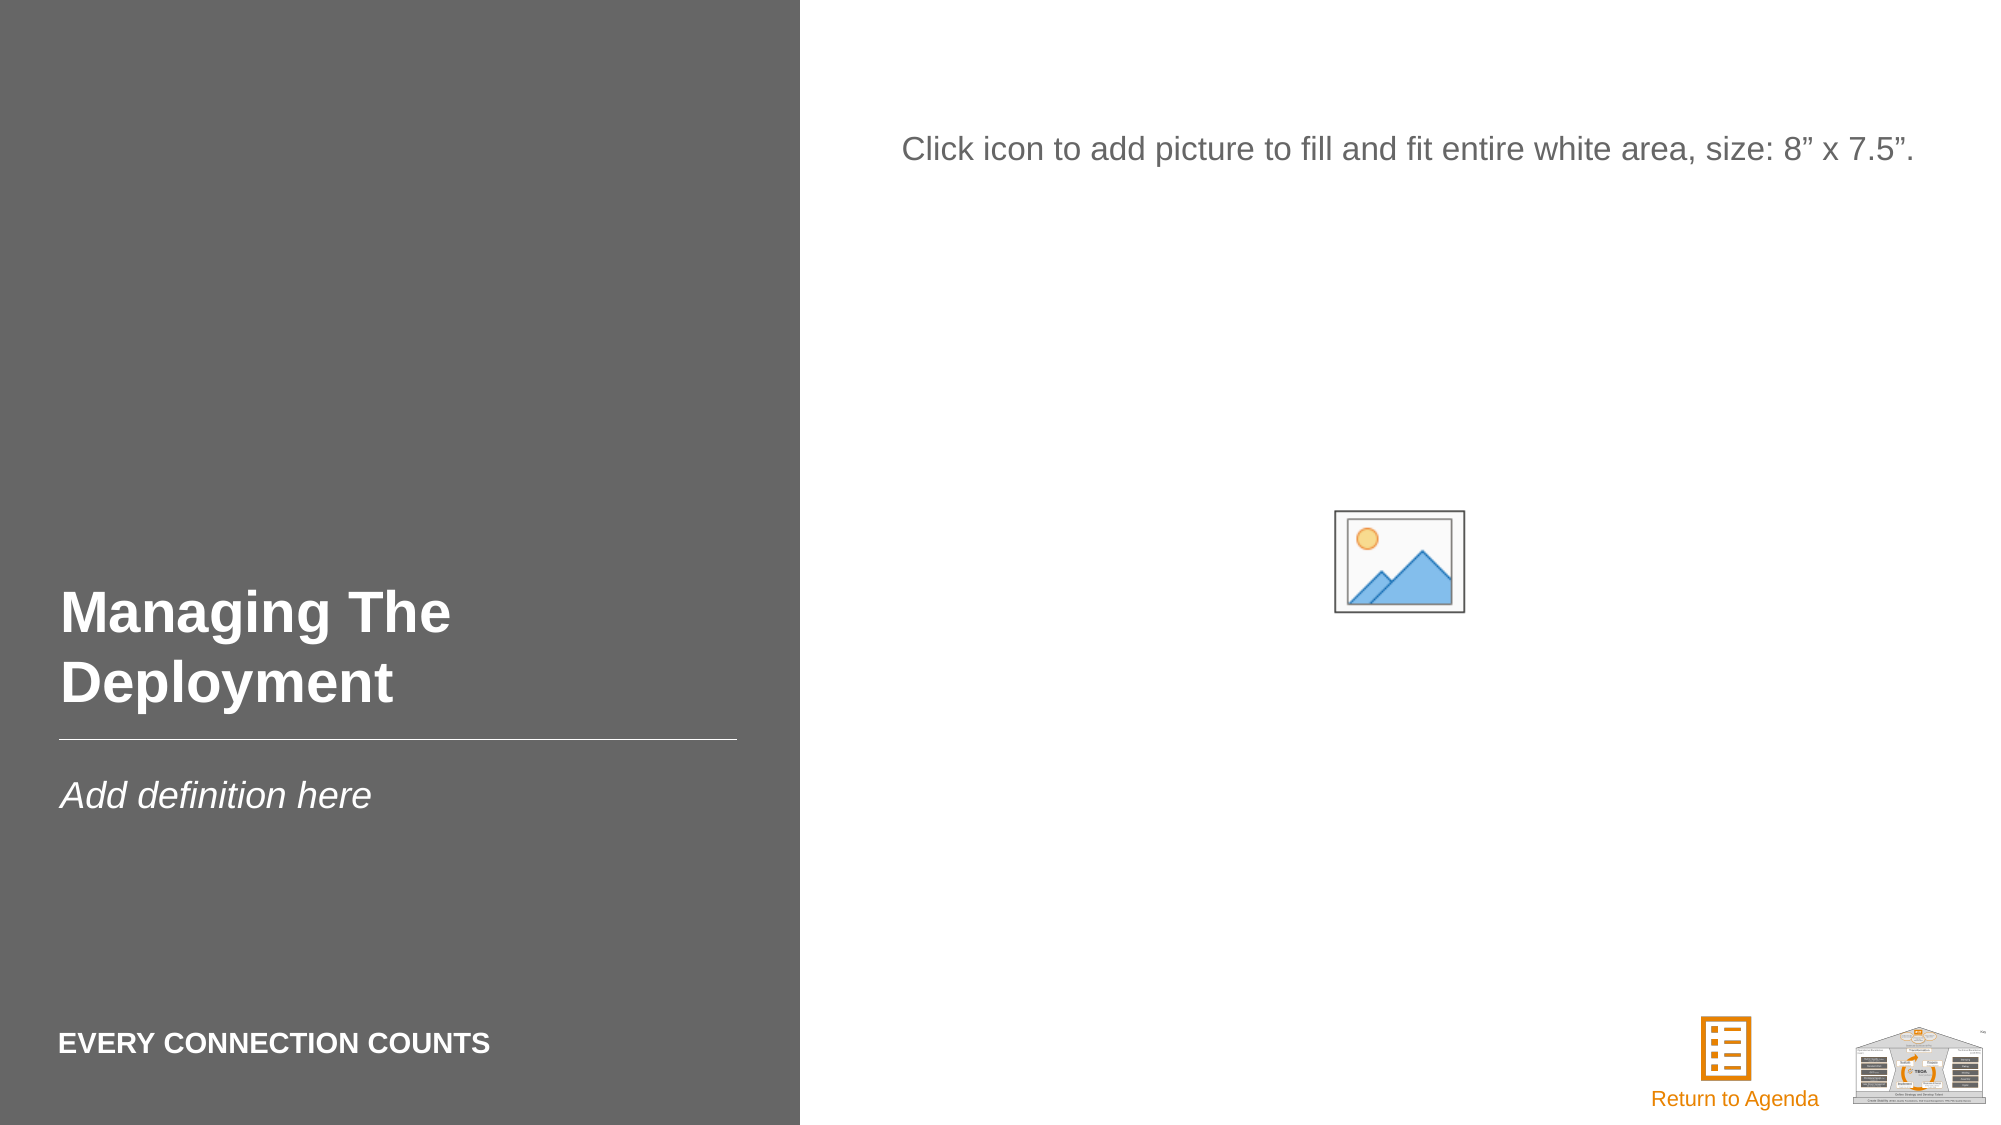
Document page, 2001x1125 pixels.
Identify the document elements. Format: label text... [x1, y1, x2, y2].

subtitle Add definition here [60, 766, 739, 971]
picture [799, 0, 2000, 1125]
title Managing The Deployment [60, 113, 739, 714]
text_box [1629, 1010, 1842, 1120]
